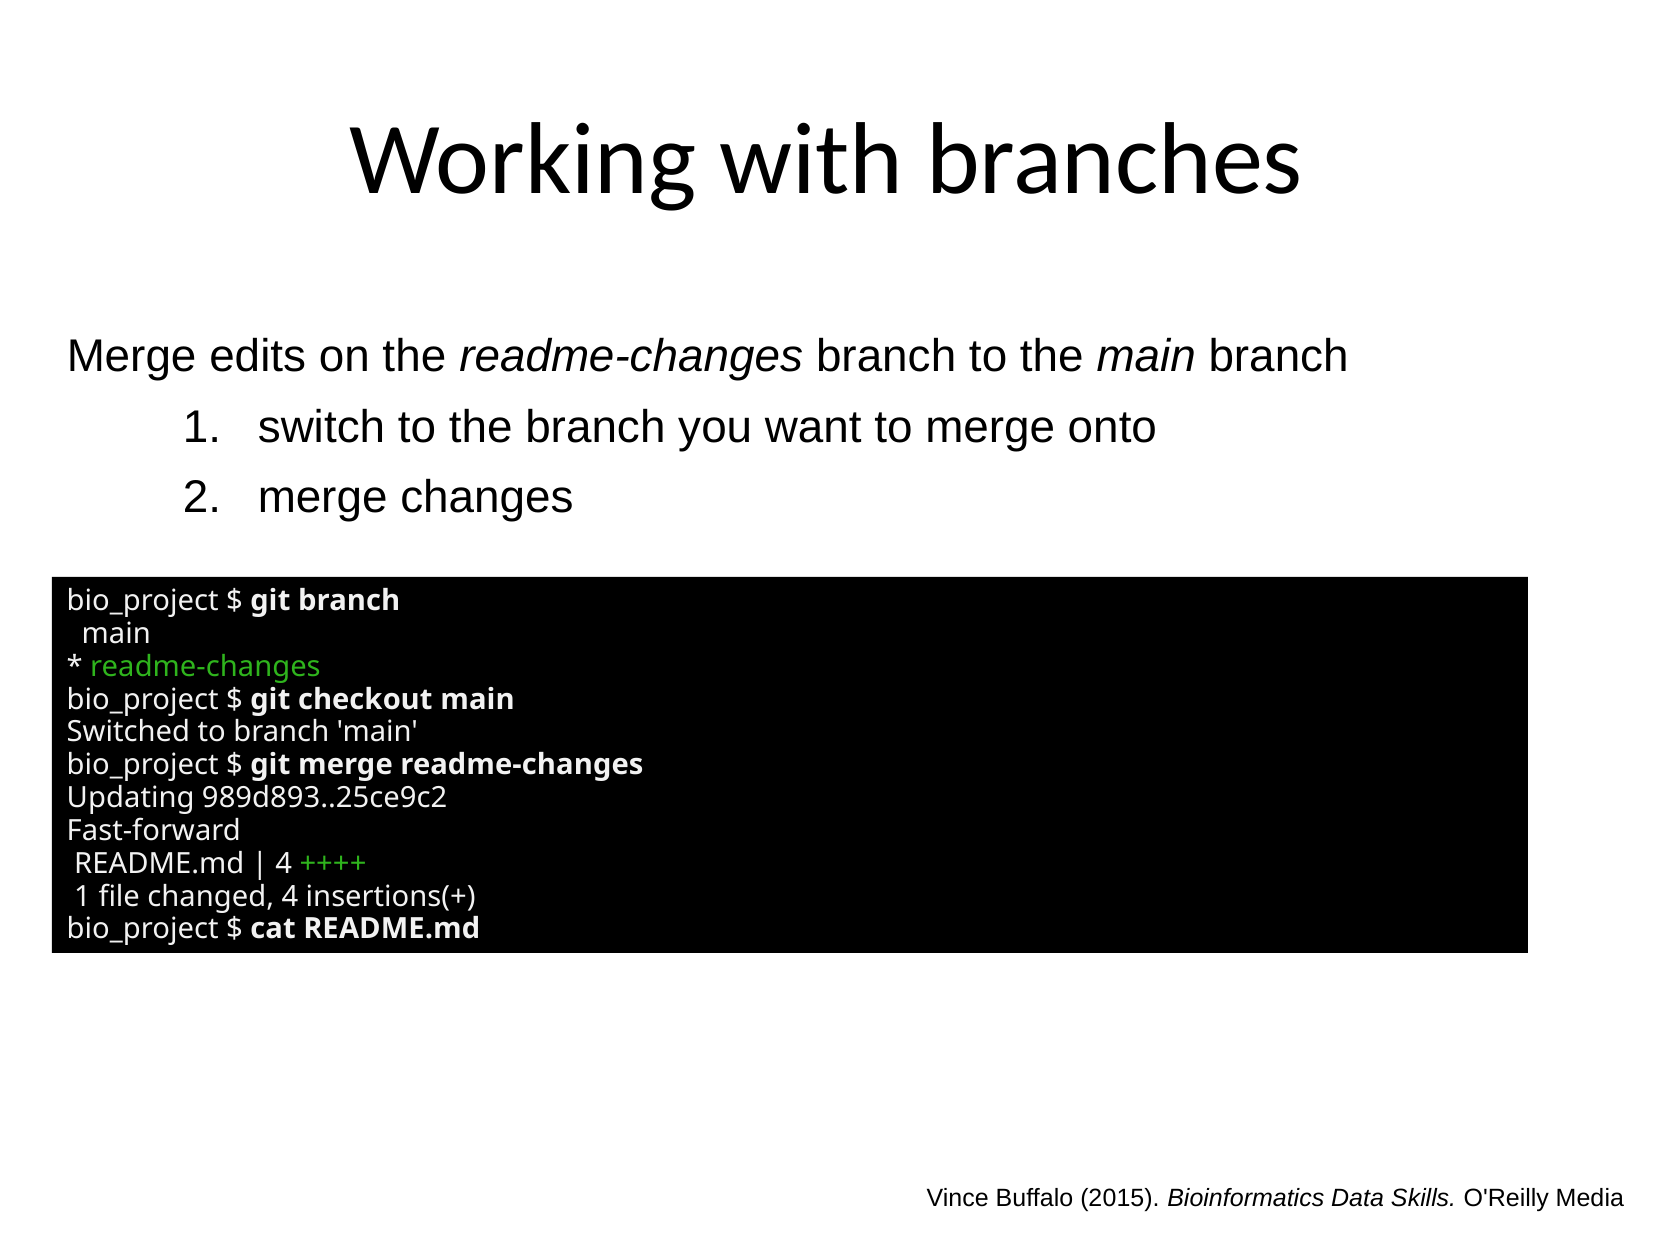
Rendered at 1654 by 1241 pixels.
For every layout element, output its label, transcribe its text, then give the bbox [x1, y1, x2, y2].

title Working with branches [82, 49, 1571, 257]
text_box Merge edits on the readme-changes branch to the main branch switch to the branch you want to merge onto merge changes [51, 307, 1602, 529]
text_box Vince Buffalo (2015). Bioinformatics Data Skills. O'Reilly Media [911, 1176, 1640, 1220]
text_box bio_project $ git branch main * readme-changes bio_project $ git checkout main Switched to branch 'main' bio_project $ git merge readme-changes Updating 989d893..25ce9c2 Fast-forward README.md | 4 ++++ 1 file changed, 4 insertions(+) bio_project $ cat README.md [51, 576, 1528, 953]
